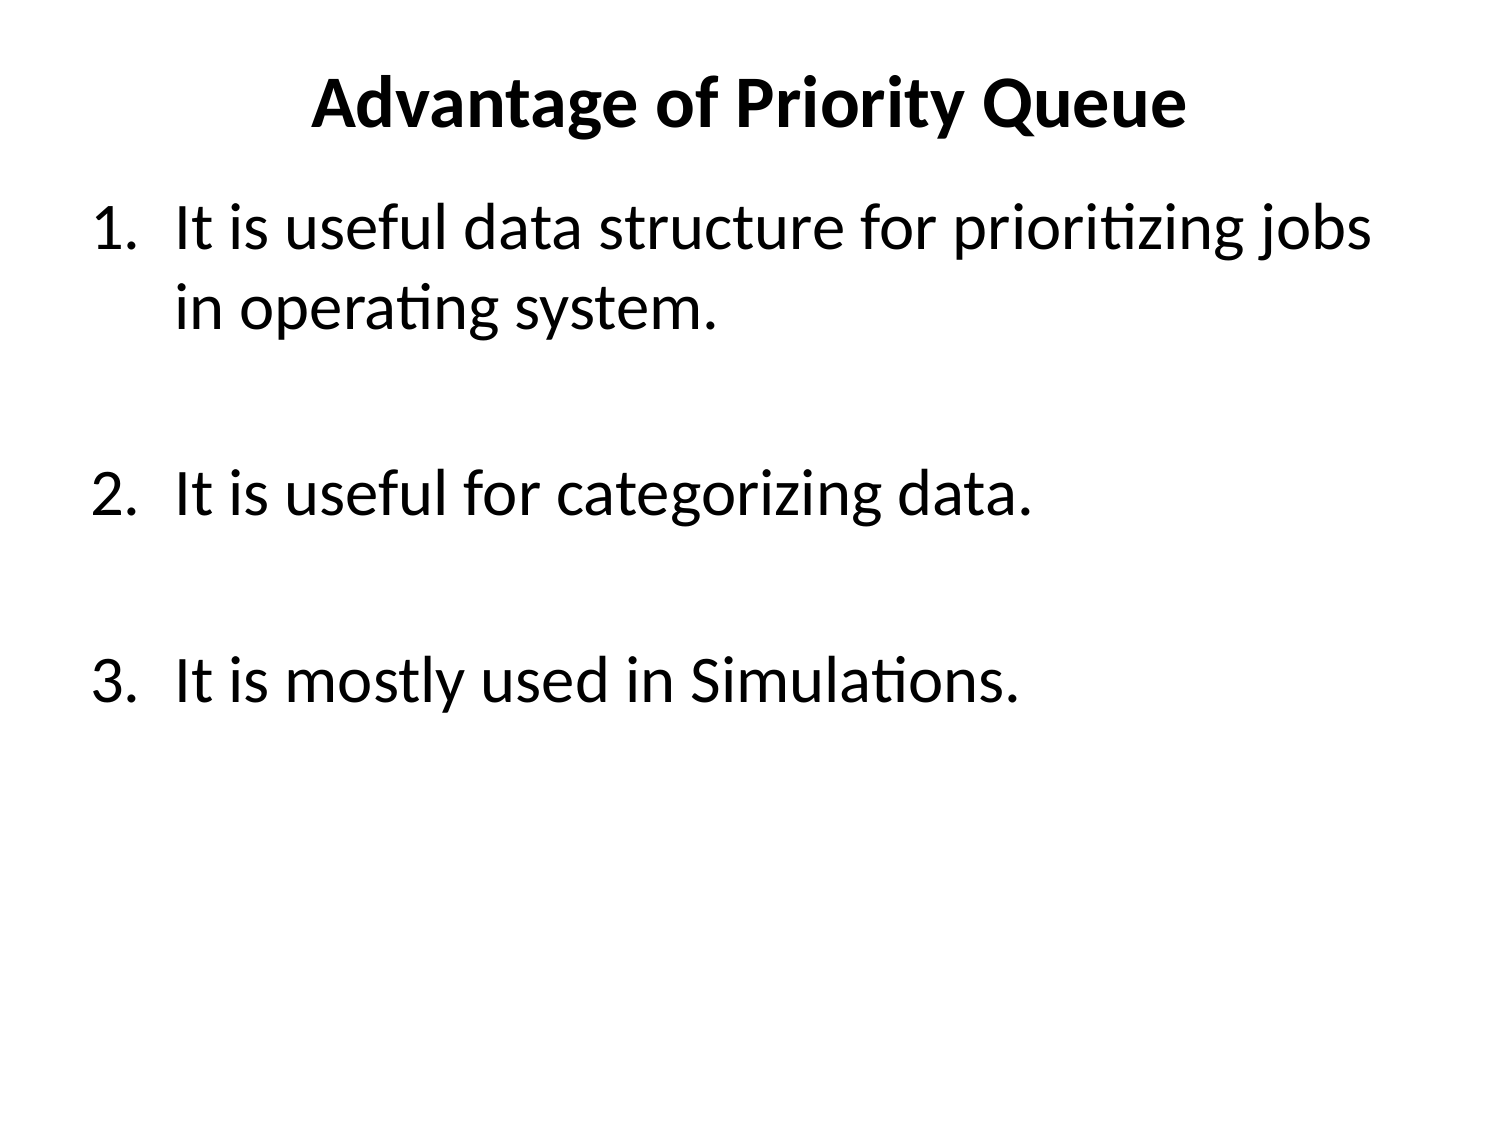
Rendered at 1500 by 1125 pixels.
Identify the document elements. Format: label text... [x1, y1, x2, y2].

title Advantage of Priority Queue [75, 45, 1425, 150]
list It is useful data structure for prioritizing jobs in operating system. It is useful for categorizing data. It is mostly used in Simulations. [75, 174, 1425, 1005]
